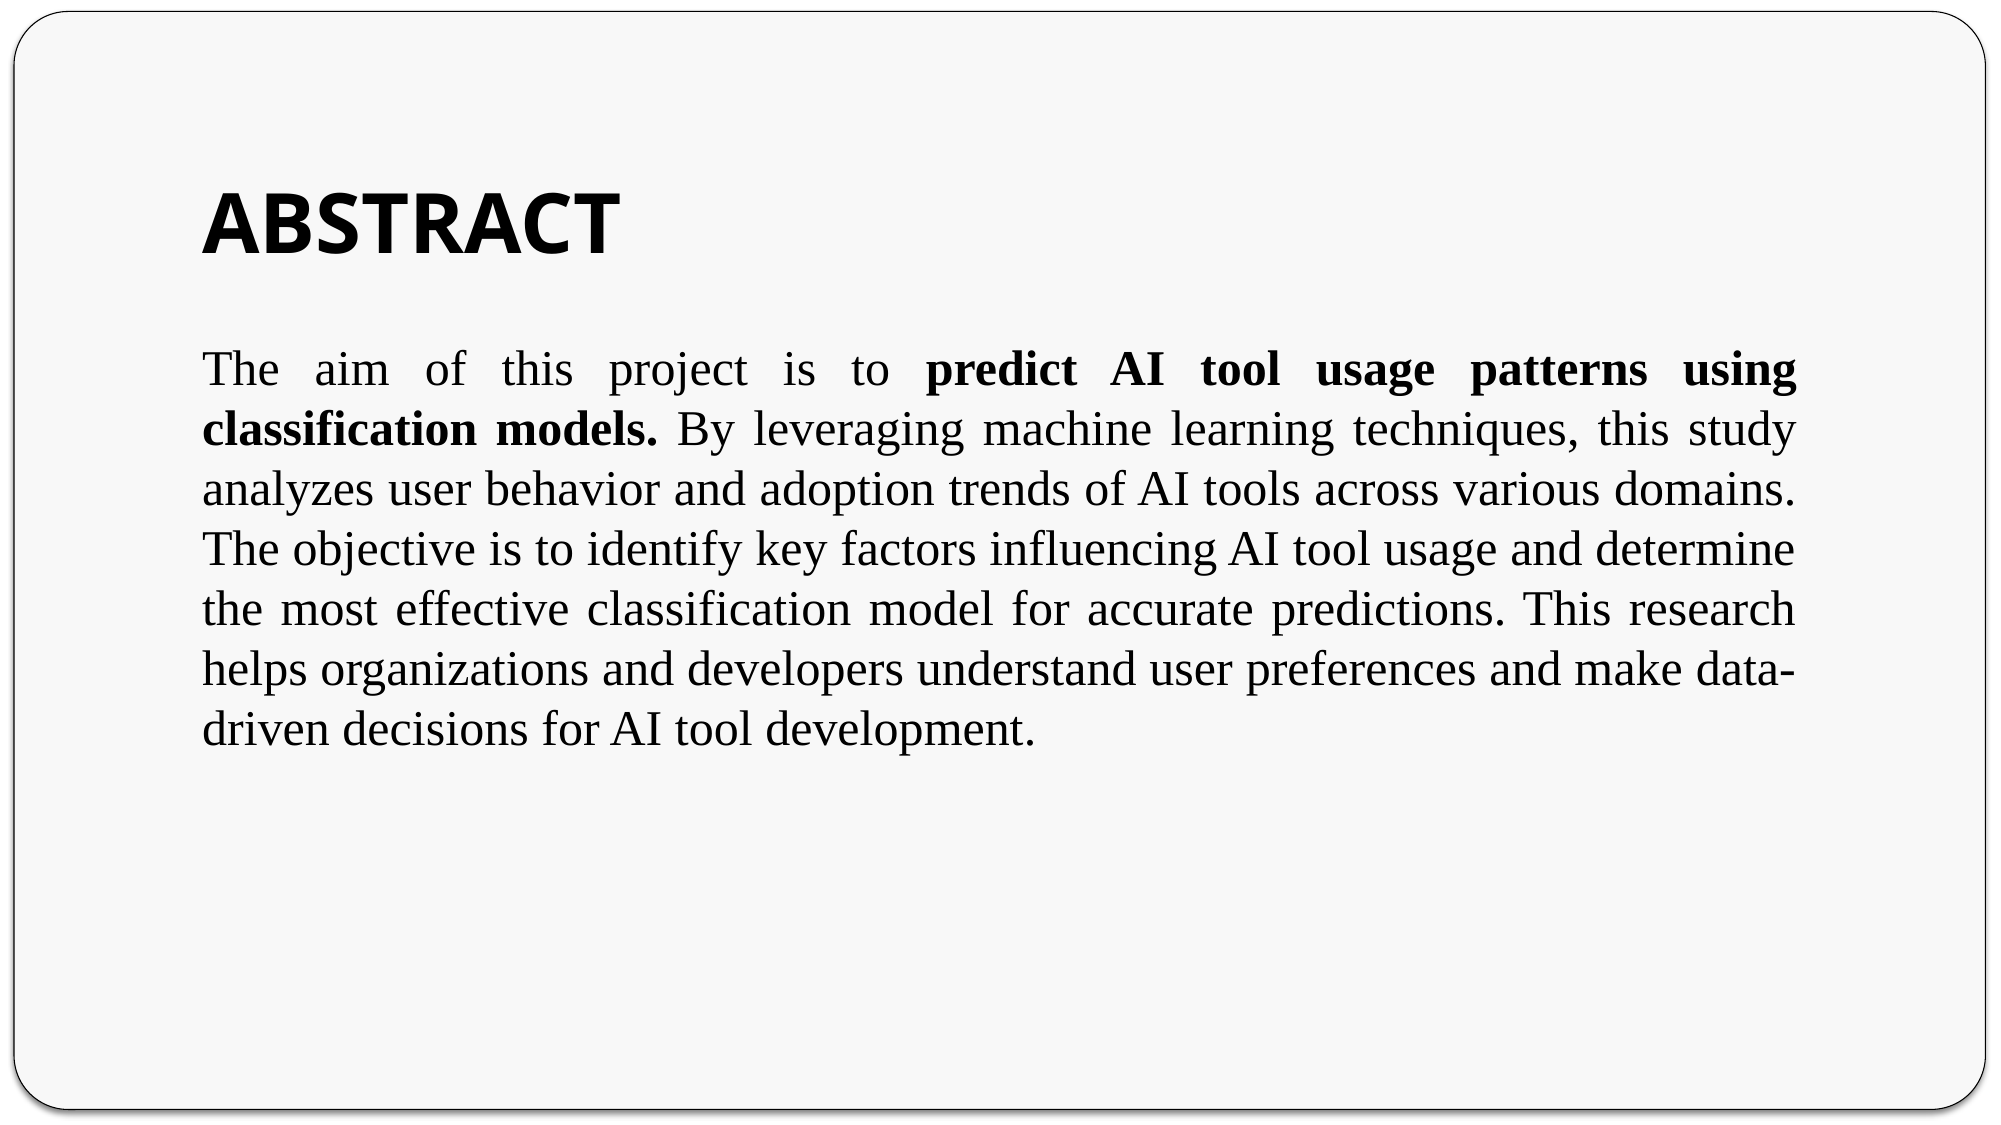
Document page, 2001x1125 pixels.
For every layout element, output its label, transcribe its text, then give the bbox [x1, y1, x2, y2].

list The aim of this project is to predict AI tool usage patterns using classification models. By leveraging machine learning techniques, this study analyzes user behavior and adoption trends of AI tools across various domains. The objective is to identify key factors influencing AI tool usage and determine the most effective classification model for accurate predictions. This research helps organizations and developers understand user preferences and make data-driven decisions for AI tool development. [187, 328, 1813, 950]
title ABSTRACT [187, 99, 1813, 286]
